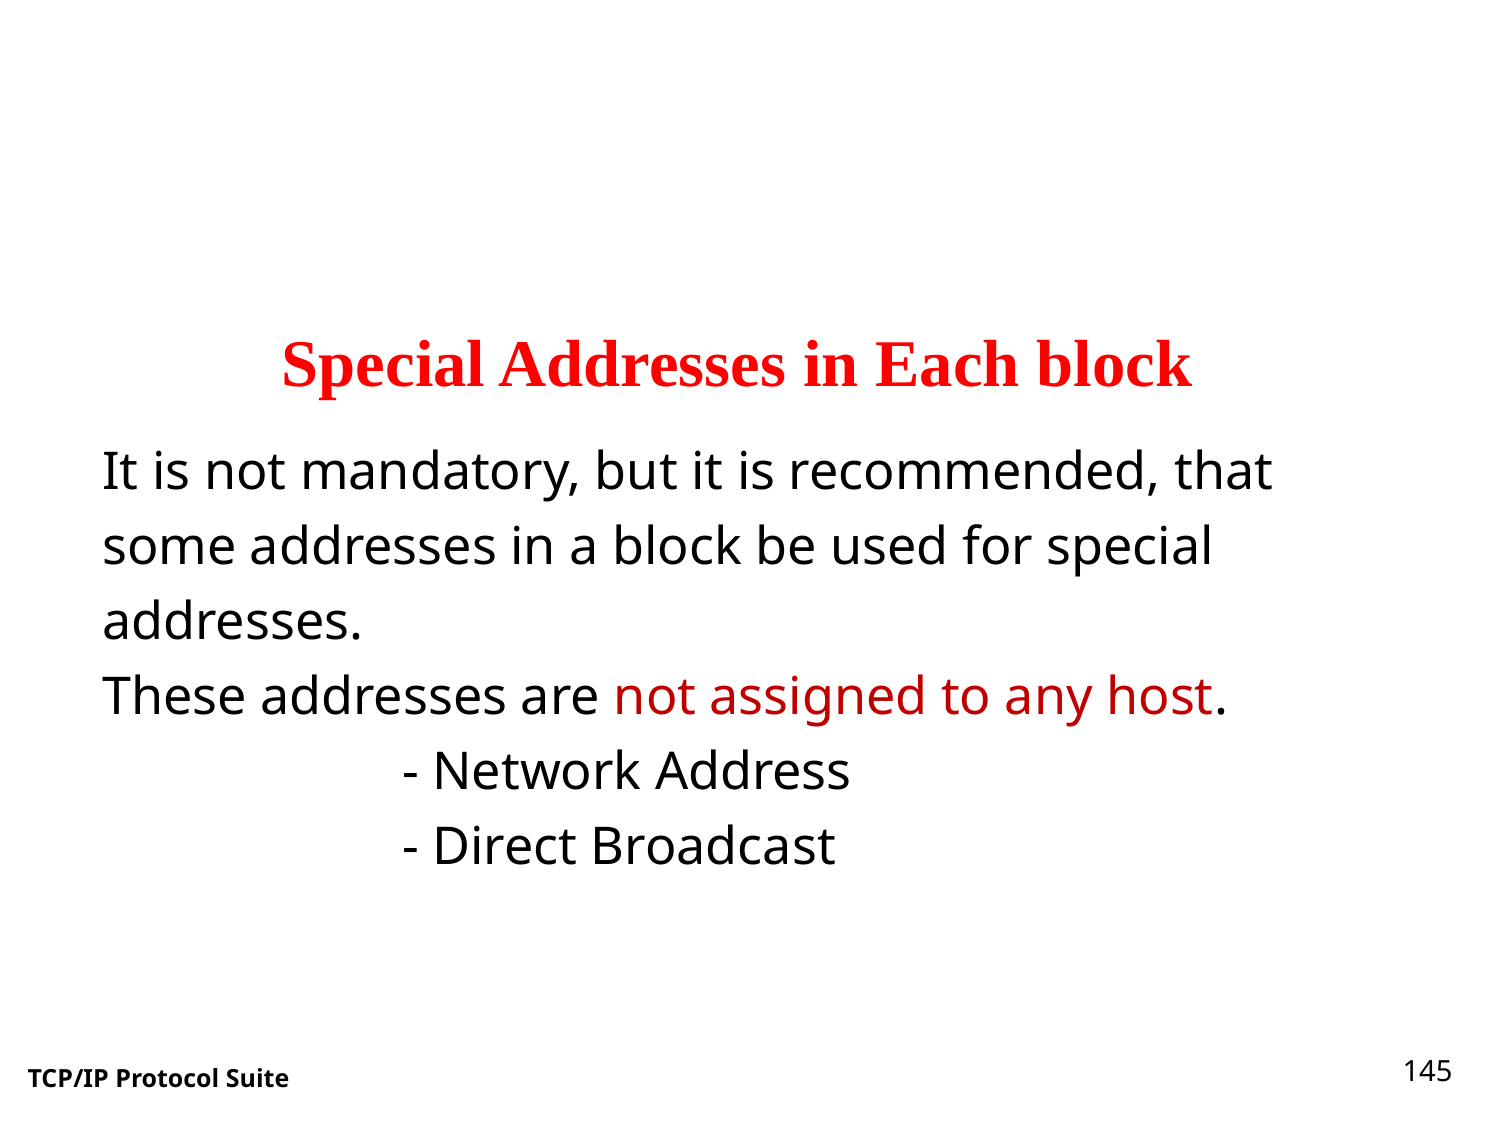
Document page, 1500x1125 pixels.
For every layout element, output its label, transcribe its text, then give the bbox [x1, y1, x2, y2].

footer TCP/IP Protocol Suite [12, 1025, 488, 1100]
text_box Special Addresses in Each block It is not mandatory, but it is recommended, that some addresses in a block be used for special addresses. These addresses are not assigned to any host. - Network Address - Direct Broadcast [87, 312, 1388, 882]
slide_number 145 [1155, 1024, 1468, 1100]
